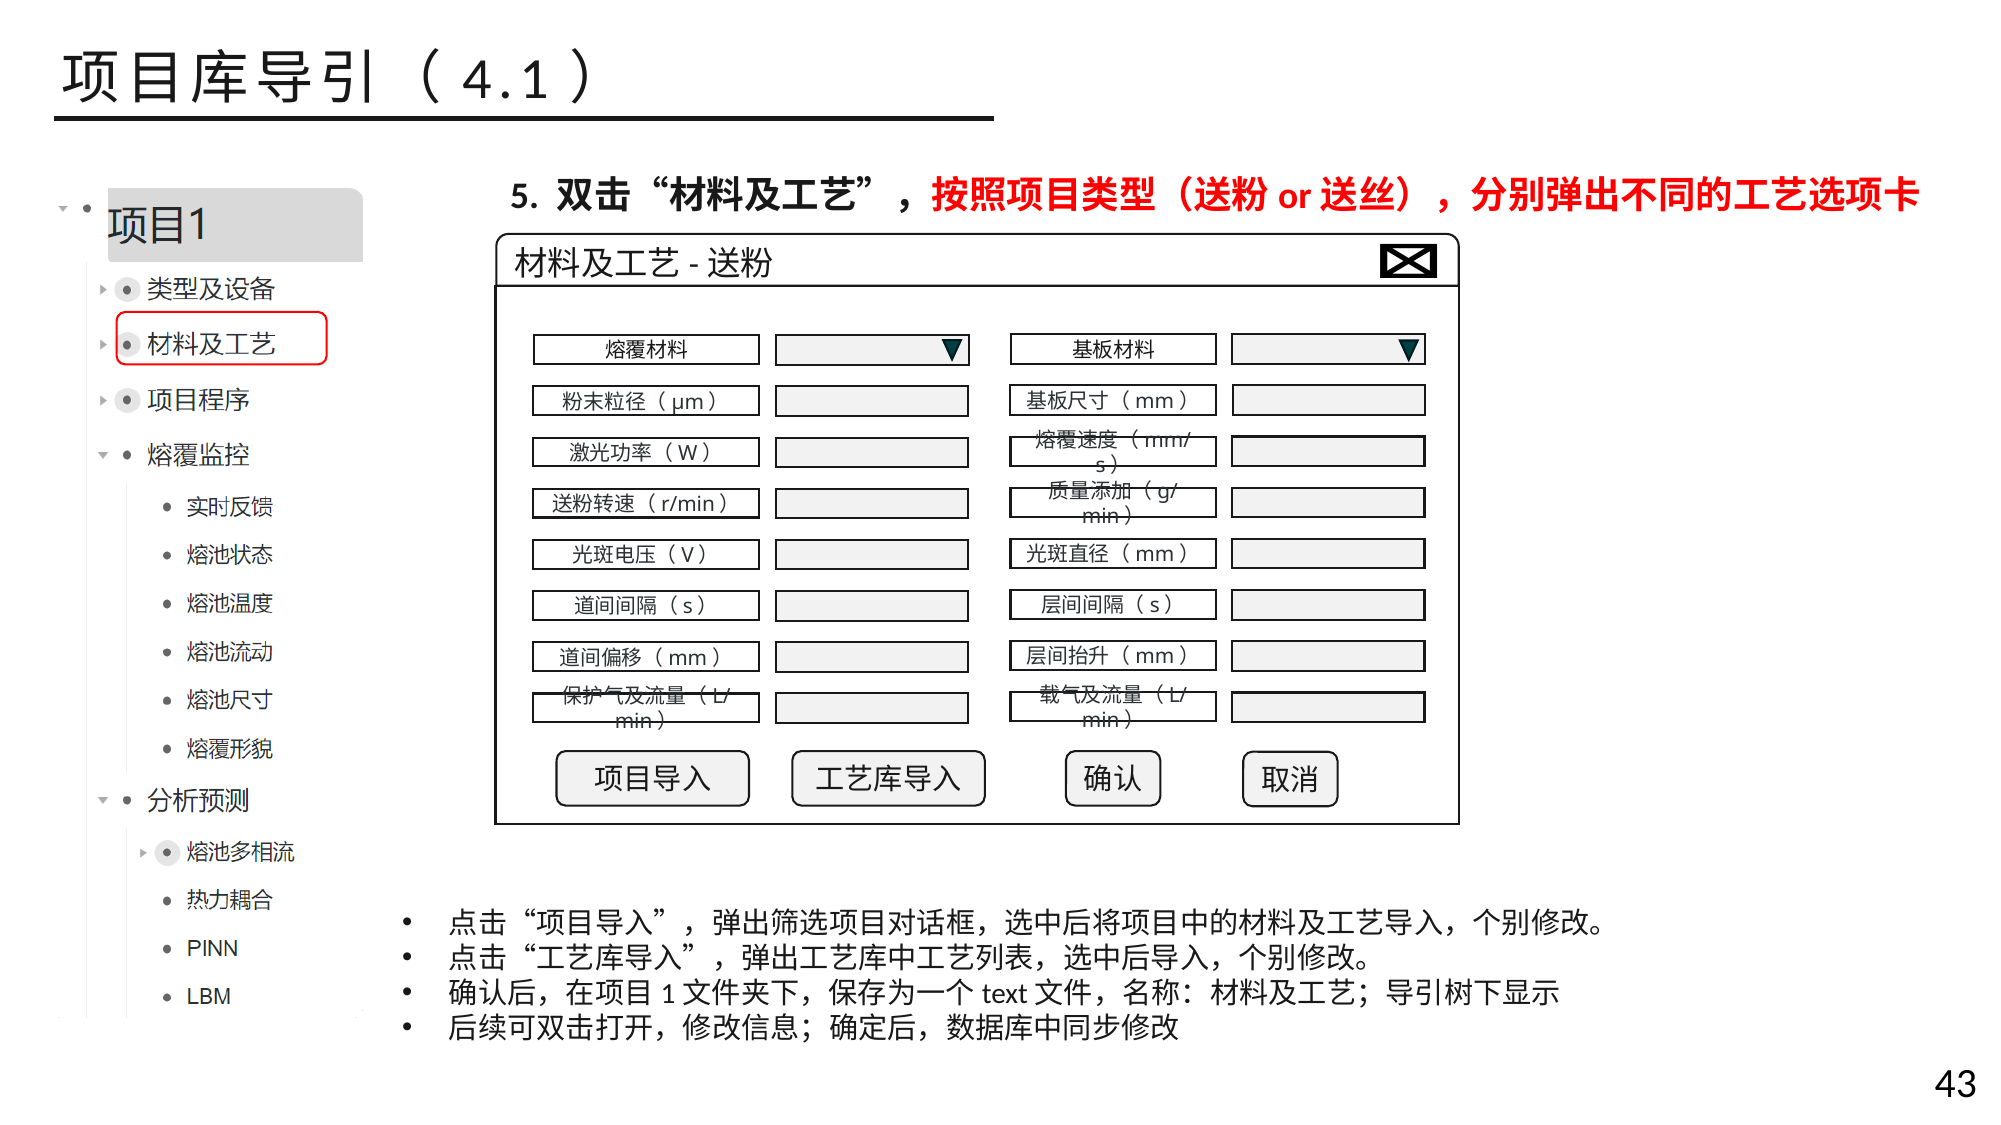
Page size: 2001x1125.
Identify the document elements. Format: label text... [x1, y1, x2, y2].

text_box [1231, 691, 1426, 723]
text_box [1231, 589, 1426, 621]
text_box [776, 335, 969, 365]
text_box 取消 [1242, 750, 1339, 808]
text_box 点击“项目导入”，弹出筛选项目对话框，选中后将项目中的材料及工艺导入，个别修改。 点击“工艺库导入”，弹出工艺库中工艺列表，选中后导入，个别修改。 确认后，在项目1文件夹下，保存为一个text文件，名称：材料及工艺；导引树下显示 后续可双击打开，修改信息；确定后，数据库中同步修改 [387, 896, 1634, 1052]
text_box 层间间隔（s） [1009, 589, 1217, 620]
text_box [1232, 334, 1425, 364]
text_box 道间间隔（s） [532, 590, 760, 621]
text_box 熔覆速度（mm/s） [1009, 436, 1217, 467]
text_box 43 [1919, 1047, 1993, 1113]
text_box 道间偏移（mm） [532, 641, 760, 672]
text_box [1231, 435, 1426, 467]
text_box 确认 [1064, 750, 1162, 807]
text_box [775, 488, 969, 519]
text_box 材料及工艺-送粉 [495, 232, 1460, 285]
text_box 层间抬升（mm） [1009, 640, 1217, 671]
text_box [1231, 538, 1426, 569]
text_box [1231, 640, 1426, 672]
text_box 光斑直径（mm） [1009, 538, 1217, 569]
text_box [1231, 487, 1426, 518]
text_box [775, 692, 969, 724]
text_box 质量添加（g/min） [1009, 487, 1217, 518]
picture [51, 188, 363, 1018]
text_box 项目库导引（4.1） [46, 32, 643, 118]
text_box 熔覆材料 [533, 334, 760, 365]
text_box [775, 385, 969, 417]
text_box 粉末粒径（μm） [532, 385, 760, 416]
text_box 基板材料 [1010, 333, 1217, 365]
text_box 5. 双击“材料及工艺”，按照项目类型（送粉or送丝），分别弹出不同的工艺选项卡 [495, 163, 1964, 224]
text_box 送粉转速（r/min） [532, 488, 760, 519]
text_box 激光功率（W） [532, 437, 760, 467]
text_box [494, 285, 1460, 825]
text_box [775, 437, 969, 468]
text_box 基板尺寸（mm） [1009, 384, 1217, 416]
text_box [775, 641, 969, 673]
text_box [1232, 384, 1426, 416]
text_box 保护气及流量（L/min） [532, 692, 760, 723]
text_box 载气及流量（L/min） [1009, 691, 1217, 722]
text_box [775, 590, 969, 622]
text_box 光斑电压（V） [532, 539, 760, 570]
text_box [775, 539, 969, 570]
